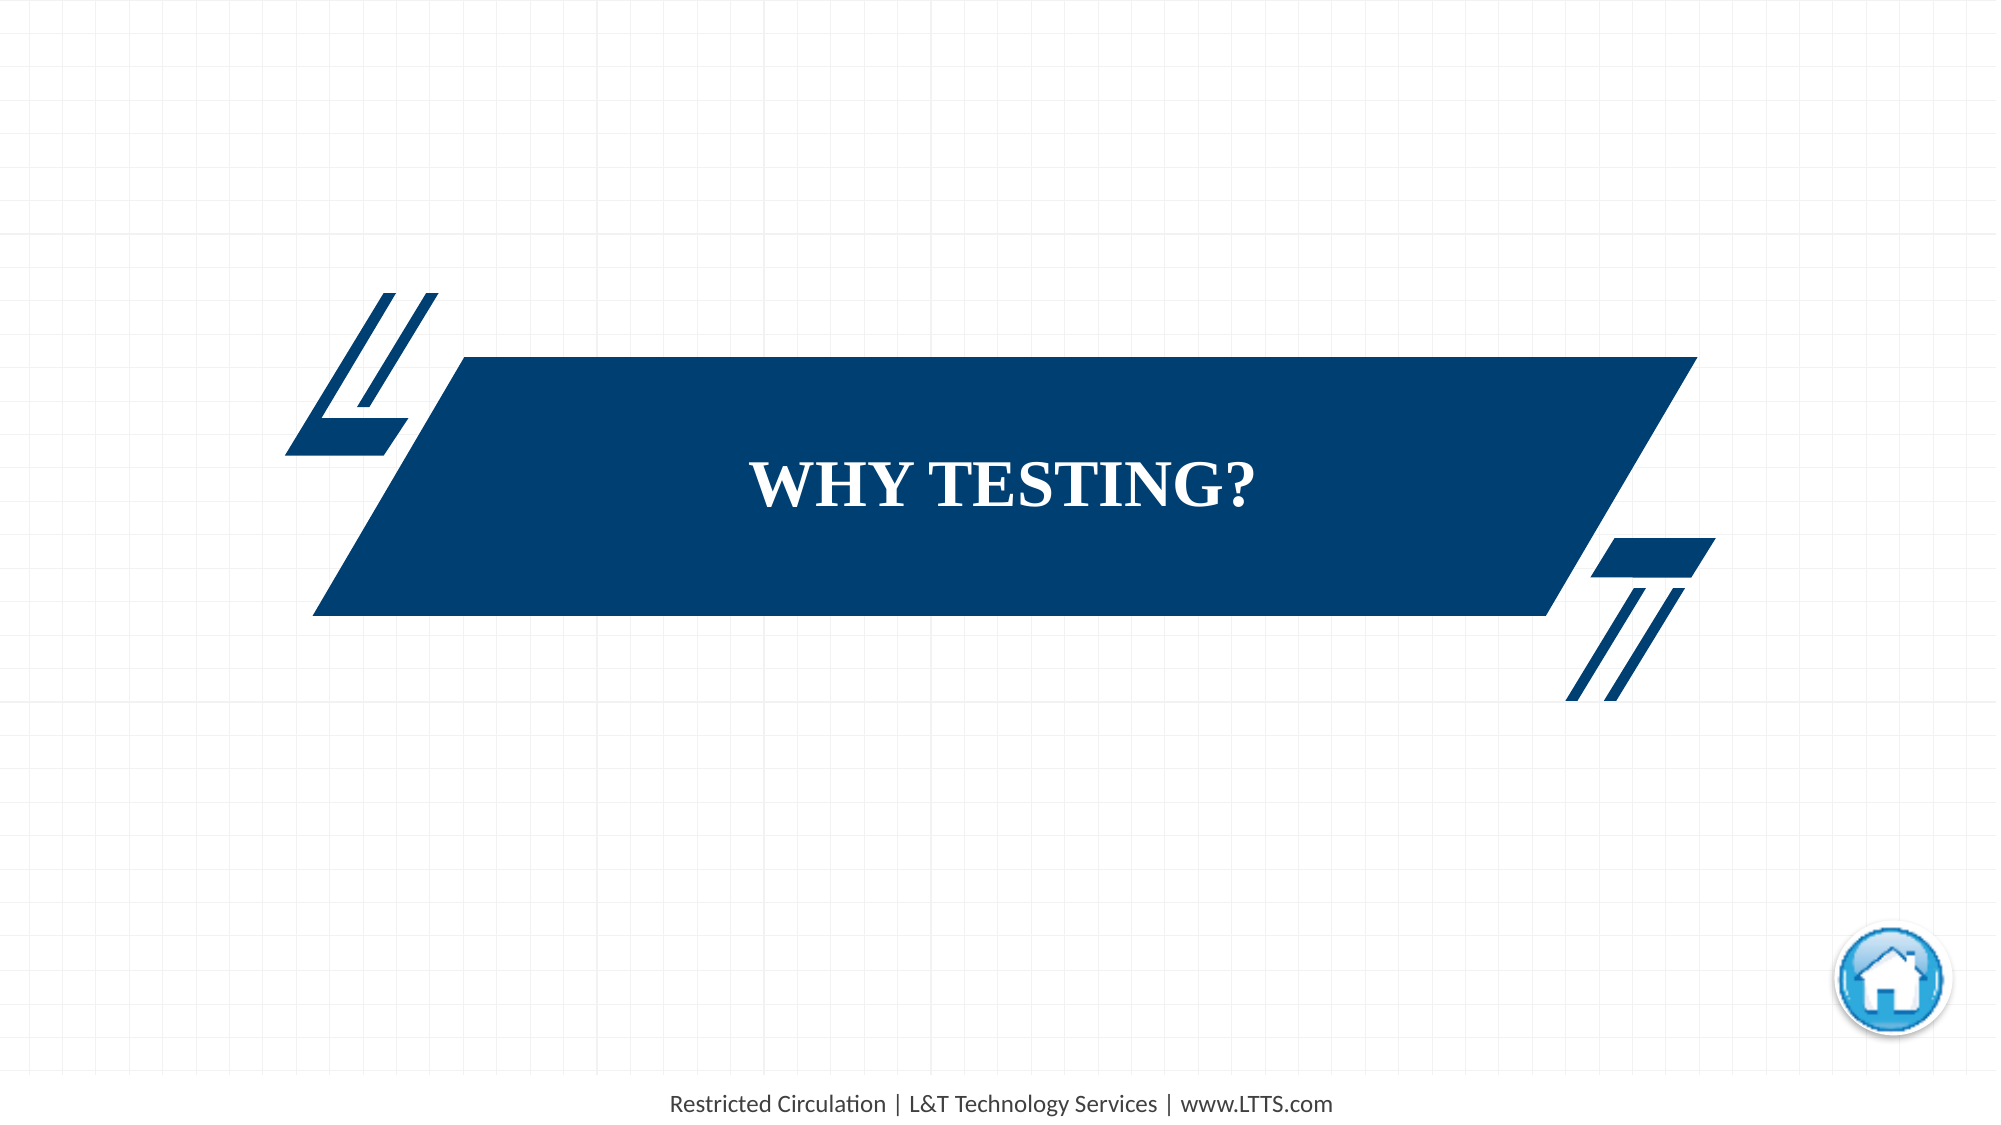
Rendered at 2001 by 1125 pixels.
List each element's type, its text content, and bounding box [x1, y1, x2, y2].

picture [1834, 920, 1953, 1036]
list WHY TESTING? [313, 355, 1694, 615]
